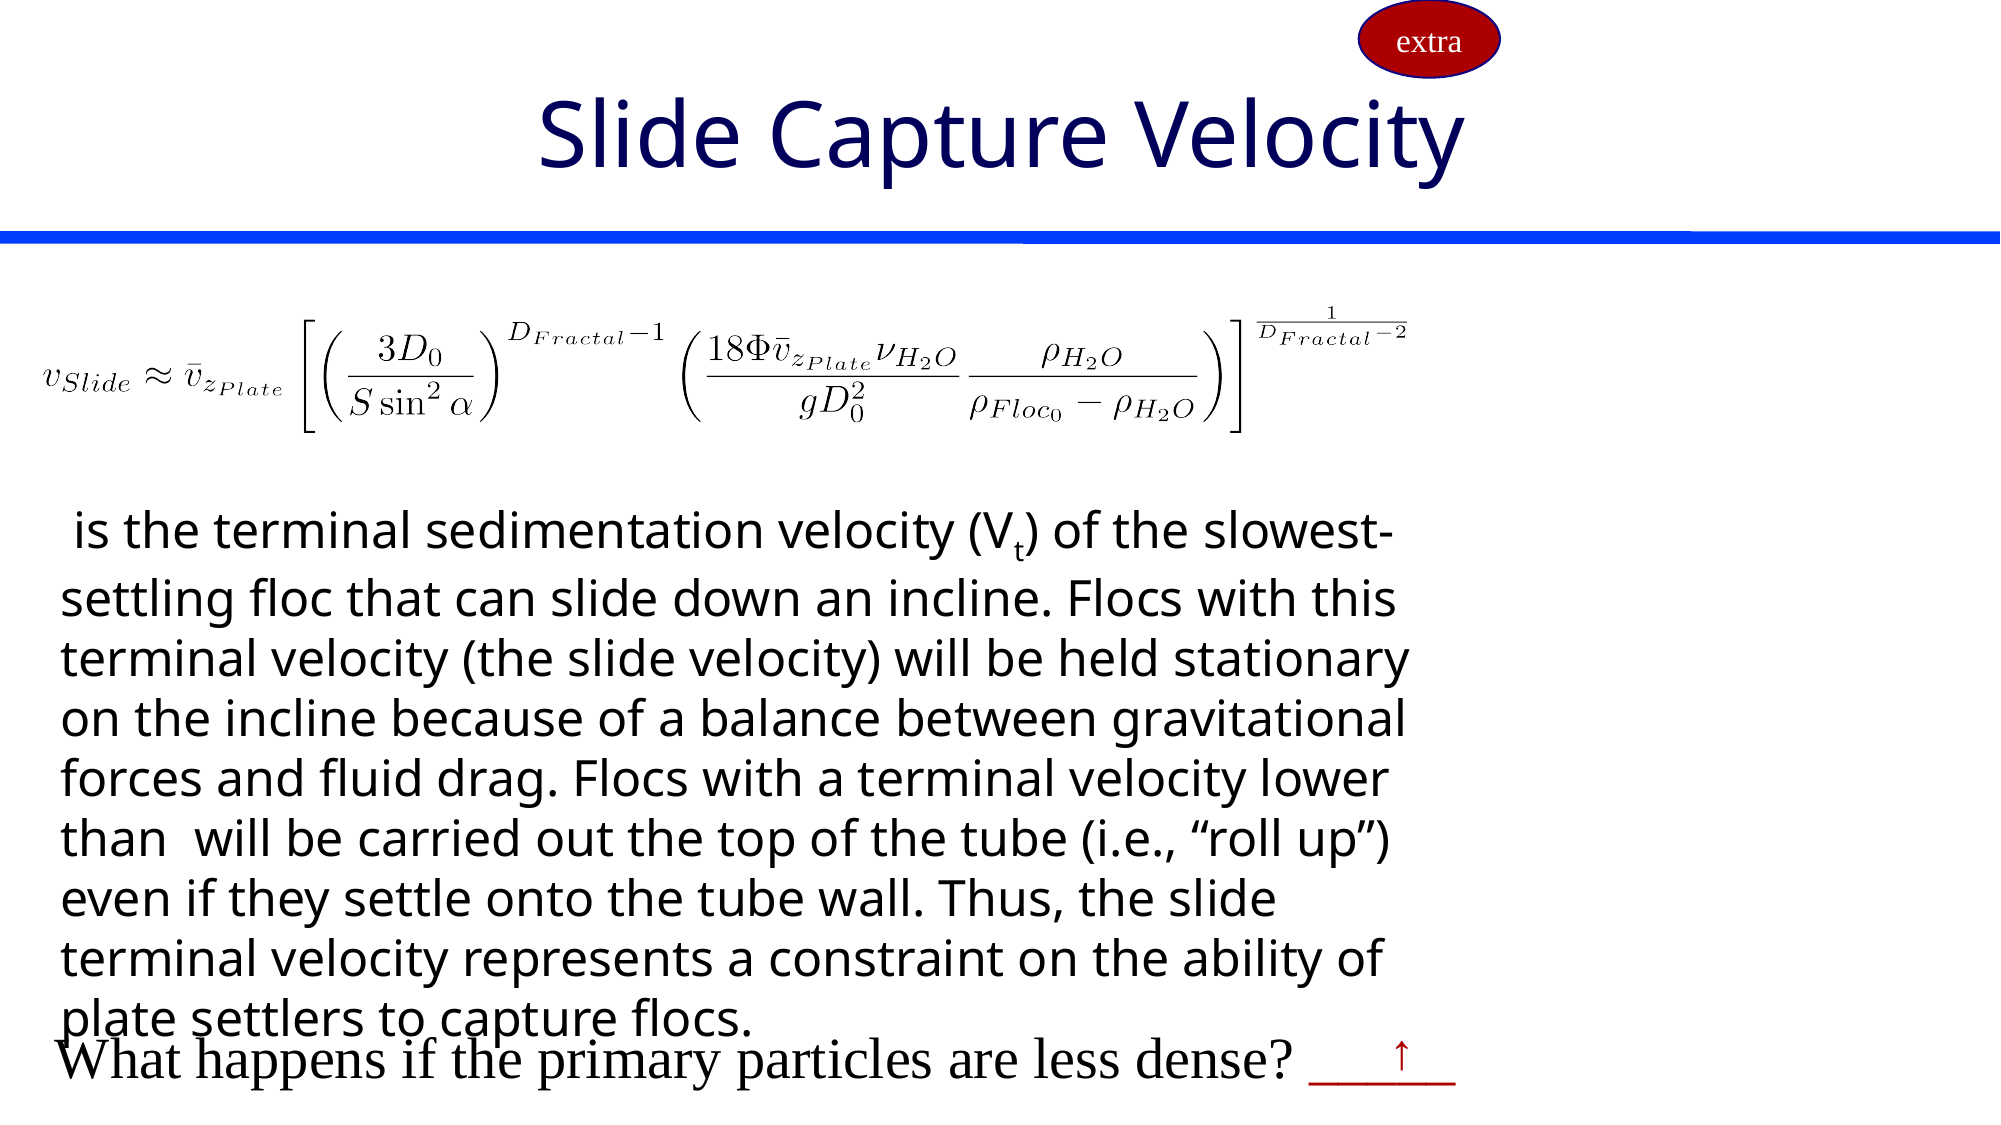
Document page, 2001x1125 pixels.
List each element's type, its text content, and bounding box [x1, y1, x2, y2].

title Slide Capture Velocity [75, 37, 1930, 225]
picture [43, 306, 1407, 434]
text_box extra [1358, 0, 1501, 78]
text_box What happens if the primary particles are less dense? _____ [40, 1013, 1471, 1098]
